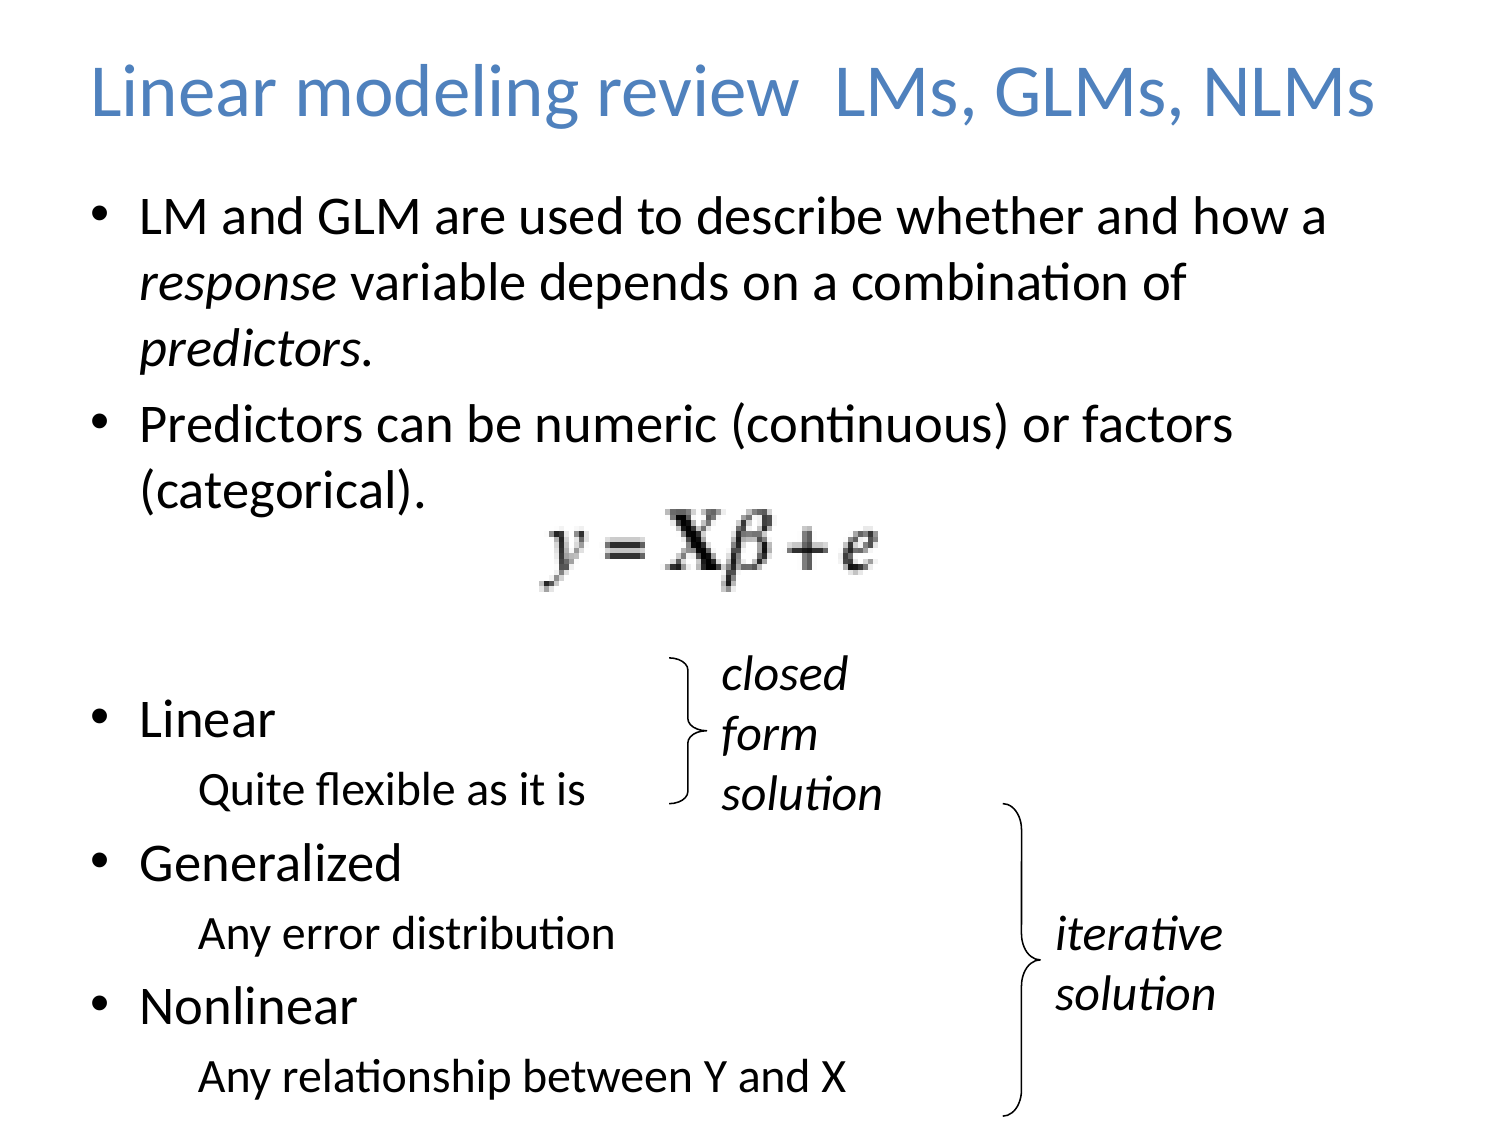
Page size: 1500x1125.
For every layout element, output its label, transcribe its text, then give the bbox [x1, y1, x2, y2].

list LM and GLM are used to describe whether and how a response variable depends on a combination of predictors. Predictors can be numeric (continuous) or factors (categorical). Linear Quite flexible as it is Generalized Any error distribution Nonlinear Any relationship between Y and X [75, 172, 1425, 1117]
title Linear modeling review LMs, GLMs, NLMs [75, 30, 1425, 144]
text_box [1002, 803, 1278, 1117]
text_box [668, 633, 945, 829]
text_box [528, 493, 885, 599]
